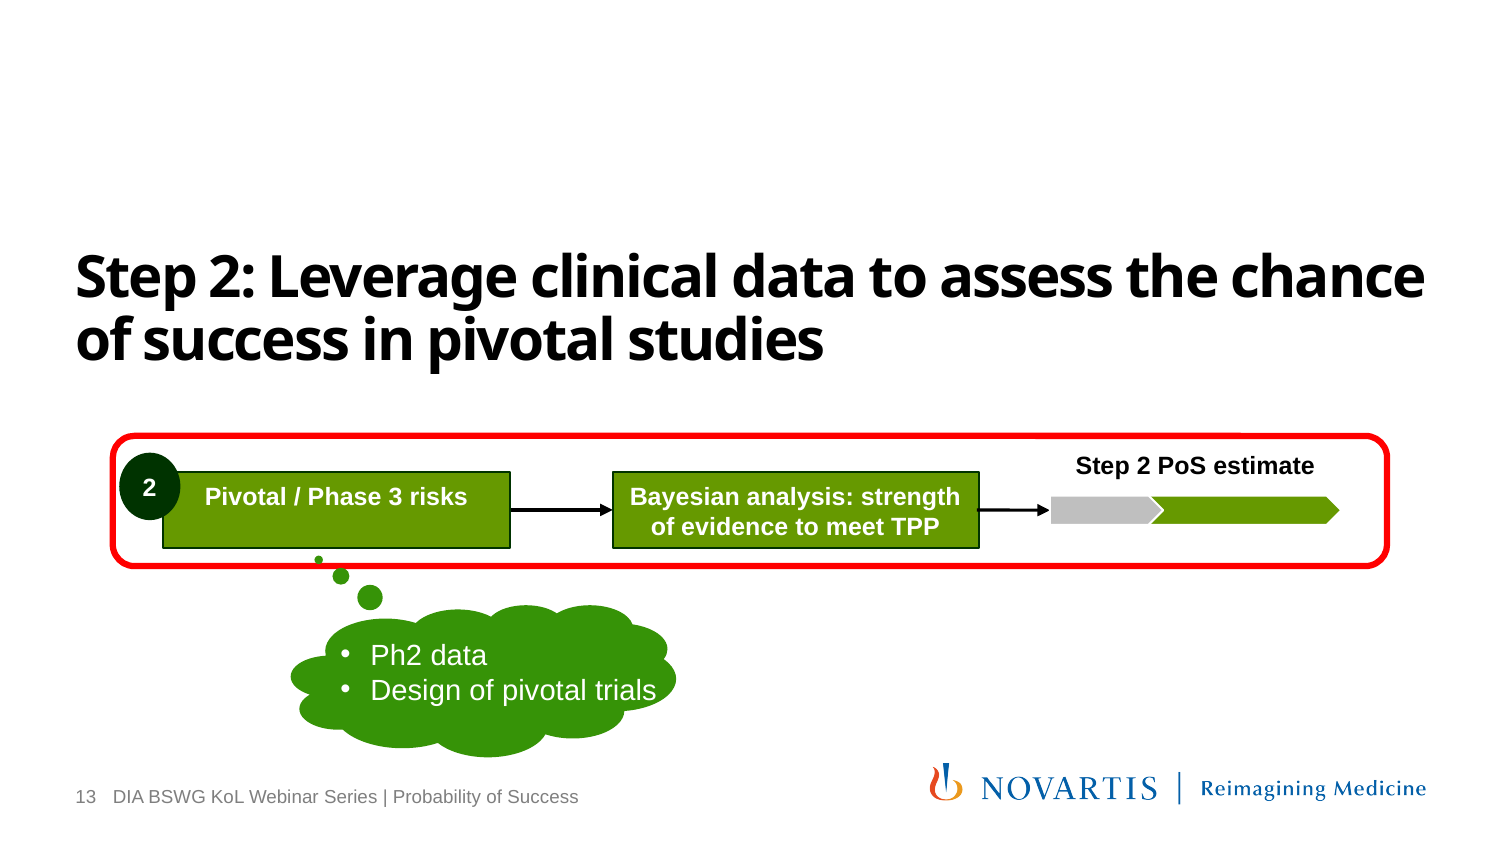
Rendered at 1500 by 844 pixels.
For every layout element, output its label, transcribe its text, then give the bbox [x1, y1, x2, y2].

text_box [290, 604, 677, 758]
picture [886, 733, 1469, 843]
slide_number 13 [75, 784, 113, 822]
footer DIA BSWG KoL Webinar Series | Probability of Success [113, 784, 735, 822]
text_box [112, 426, 1388, 567]
title Step 2: Leverage clinical data to assess the chance of success in pivotal studies [75, 246, 1426, 427]
